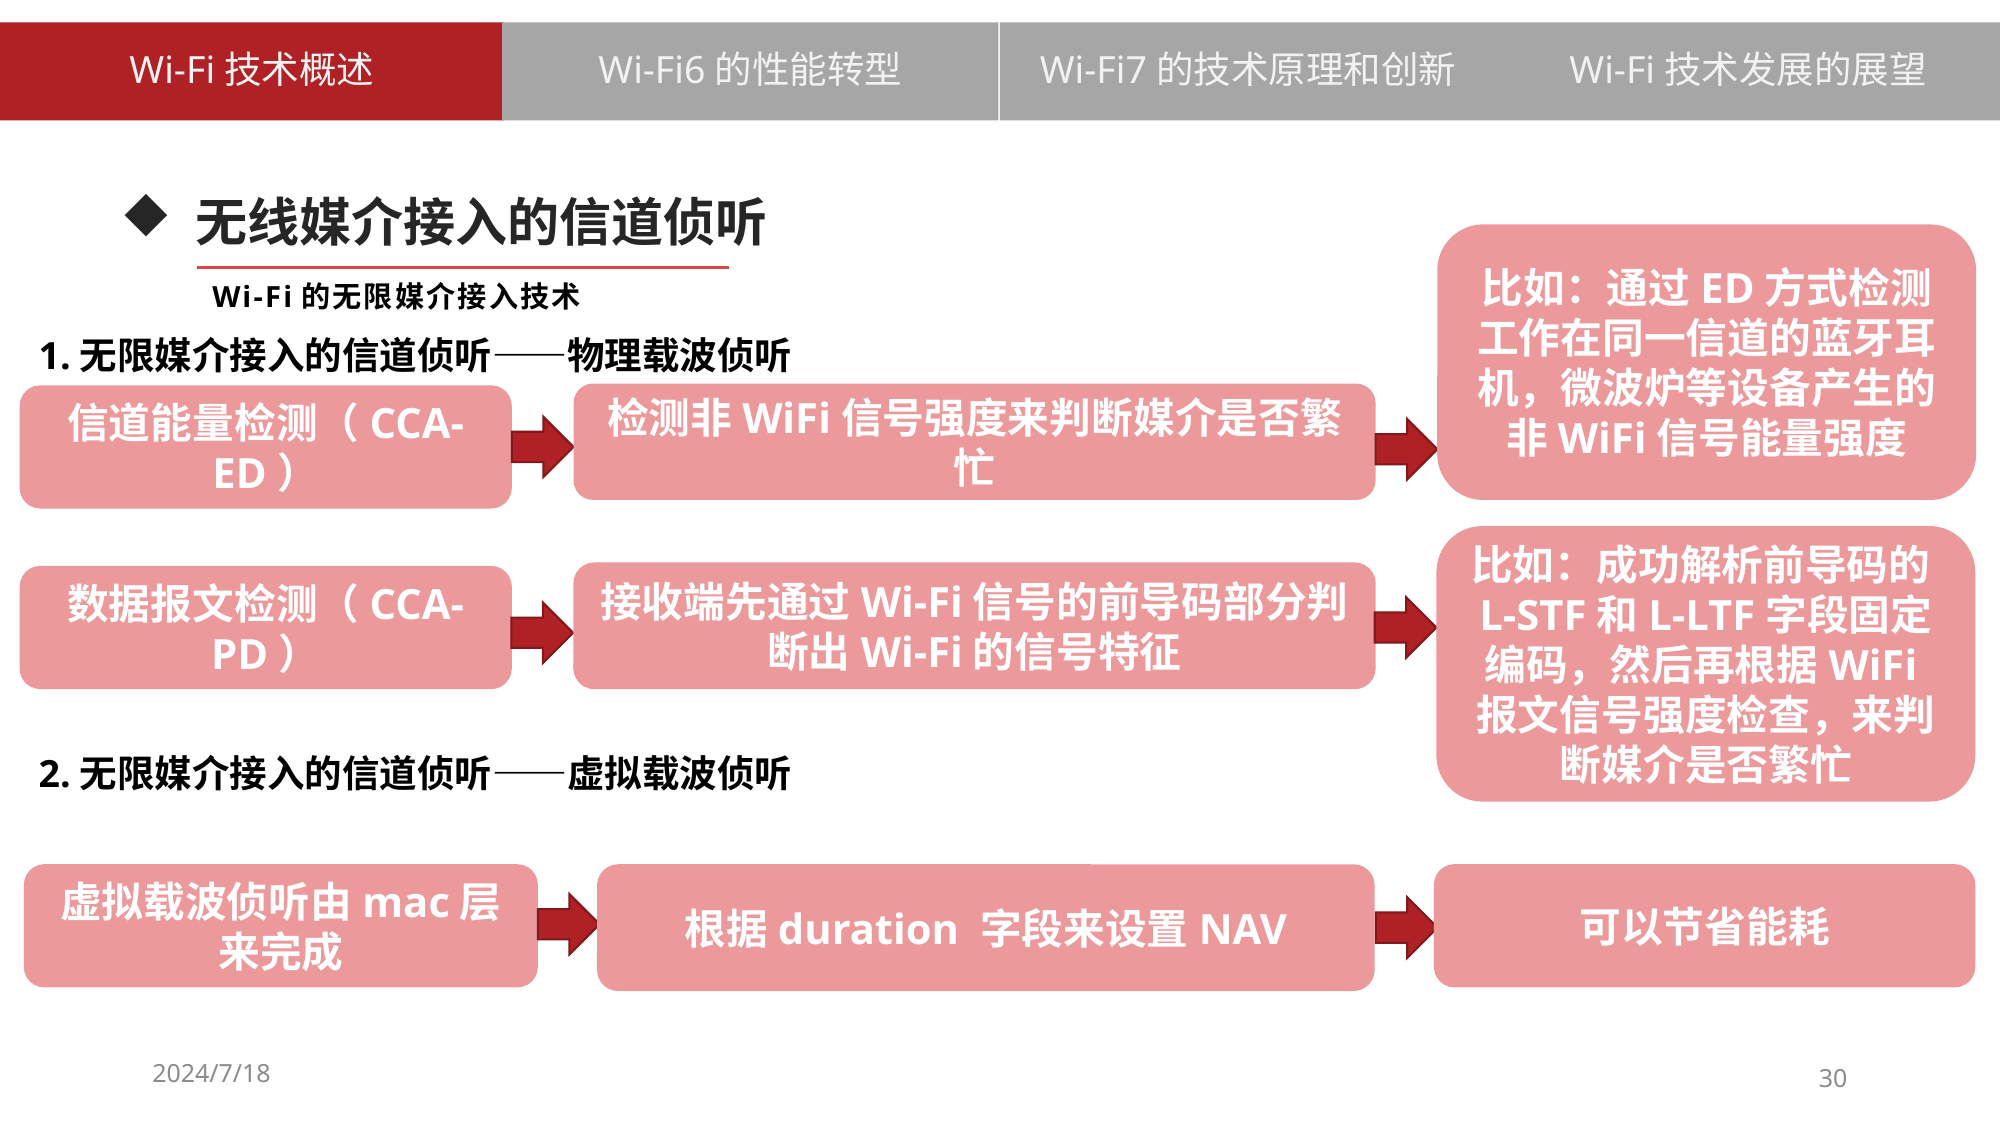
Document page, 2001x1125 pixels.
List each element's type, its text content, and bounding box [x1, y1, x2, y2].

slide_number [137, 1042, 588, 1103]
text_box 比如：成功解析前导码的L-STF和L-LTF字段固定编码，然后再根据WiFi报文信号强度检查，来判断媒介是否繁忙 [1435, 524, 1977, 803]
text_box [1373, 594, 1435, 661]
text_box [1374, 894, 1432, 961]
text_box 检测非WiFi信号强度来判断媒介是否繁忙 [572, 382, 1377, 501]
text_box [1374, 416, 1436, 483]
title 无线媒介接入的信道侦听 [105, 182, 855, 268]
text_box 可以节省能耗 [1432, 863, 1977, 989]
text_box [510, 599, 572, 666]
text_box 根据duration 字段来设置NAV [595, 863, 1376, 993]
text_box [536, 891, 595, 958]
list Wi-Fi6的性能转型 [502, 22, 999, 121]
text_box 信道能量检测（CCA-ED） [18, 384, 513, 510]
slide_number 30 [1412, 1049, 1863, 1109]
list Wi-Fi技术发展的展望 [1496, 22, 2000, 121]
text_box 2.无限媒介接入的信道侦听——虚拟载波侦听 [23, 743, 826, 803]
list Wi-Fi7的技术原理和创新 [999, 22, 1496, 121]
list Wi-Fi技术概述 [0, 22, 502, 121]
text_box 1.无限媒介接入的信道侦听——物理载波侦听 [23, 324, 826, 385]
text_box 比如：通过ED方式检测工作在同一信道的蓝牙耳机，微波炉等设备产生的非WiFi信号能量强度 [1436, 223, 1978, 501]
text_box [510, 414, 572, 480]
text_box 接收端先通过Wi-Fi信号的前导码部分判断出Wi-Fi的信号特征 [572, 561, 1377, 691]
text_box 虚拟载波侦听由mac层来完成 [22, 863, 539, 989]
text_box Wi-Fi的无限媒介接入技术 [197, 260, 706, 267]
text_box Wi-Fi的无限媒介接入技术 [197, 268, 706, 321]
text_box 数据报文检测（CCA-PD） [18, 564, 513, 691]
